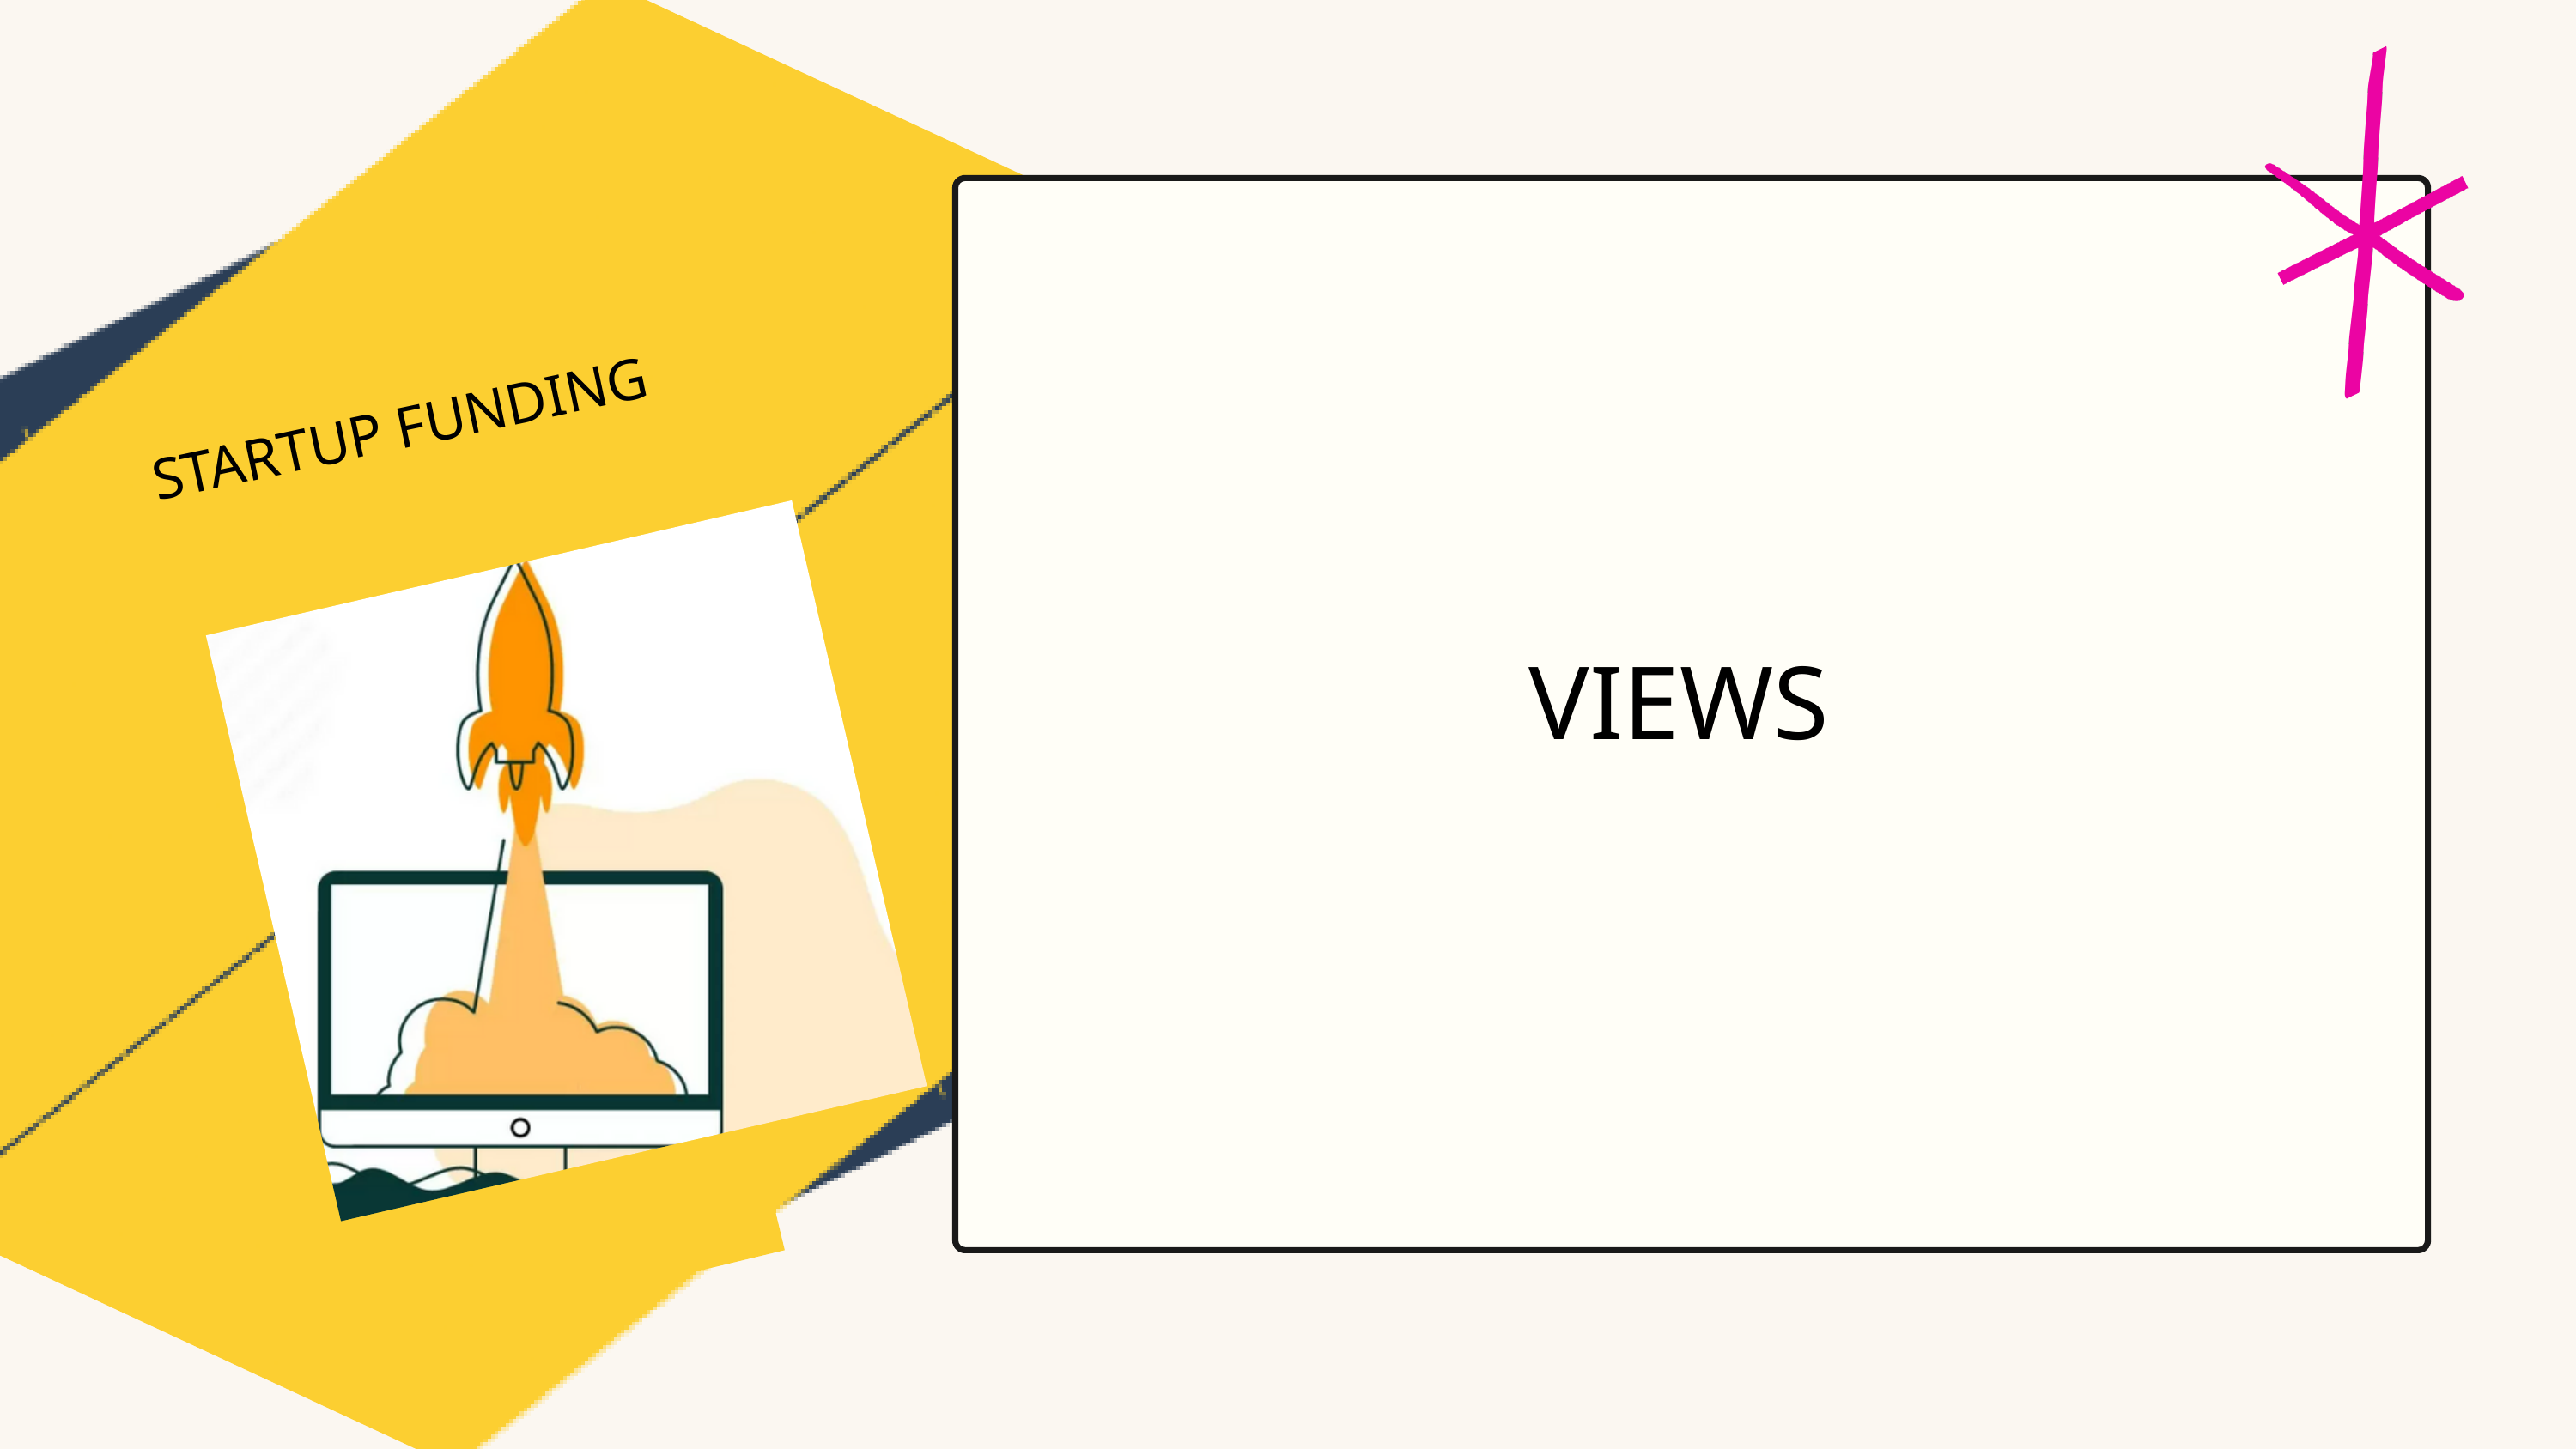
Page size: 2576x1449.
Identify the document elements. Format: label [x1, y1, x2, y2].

text_box [265, 560, 867, 1162]
text_box [2208, 41, 2529, 356]
text_box [0, 0, 1434, 1449]
text_box [951, 174, 2432, 1254]
